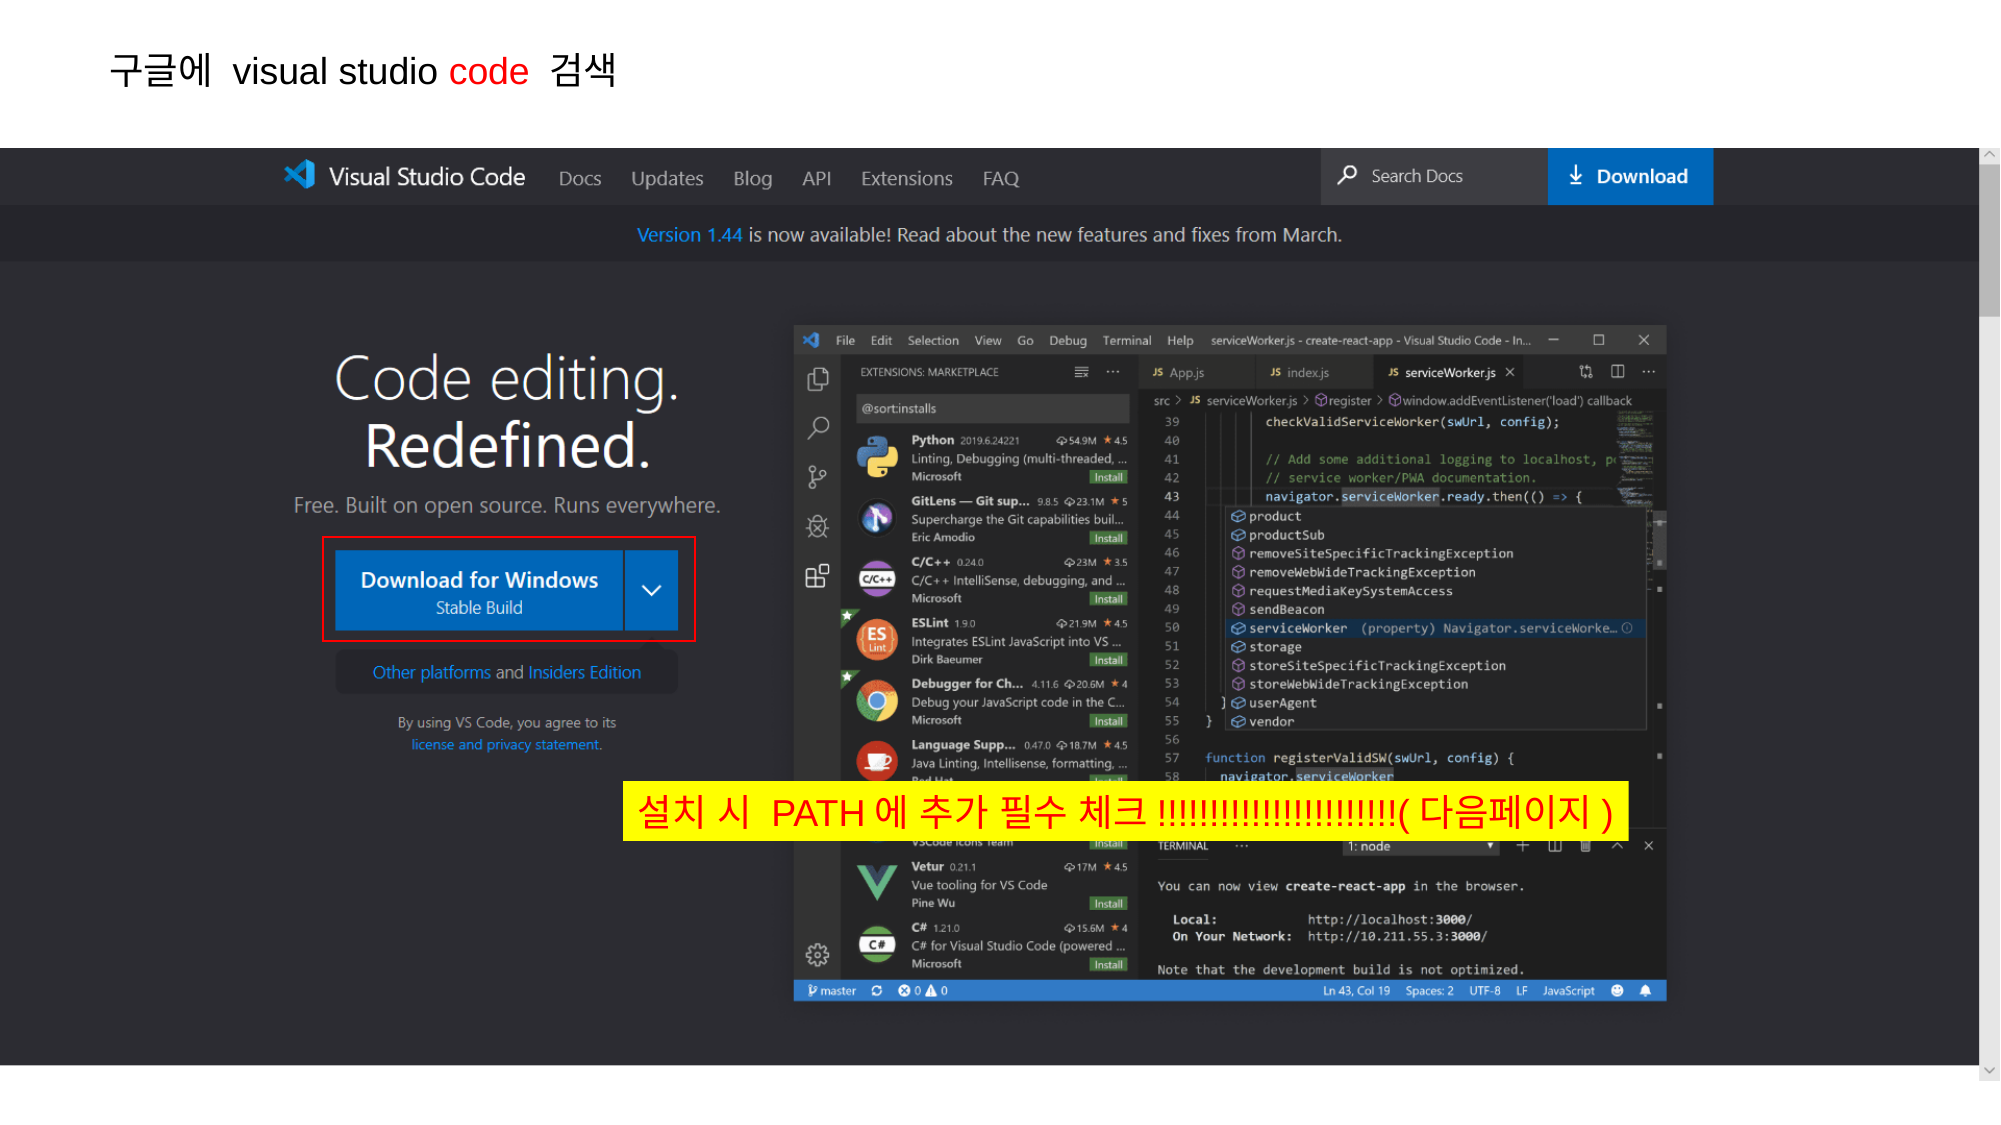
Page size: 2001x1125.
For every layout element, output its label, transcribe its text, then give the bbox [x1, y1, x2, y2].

picture [0, 148, 2000, 1081]
text_box 구글에 visual studio code 검색 [94, 40, 634, 100]
